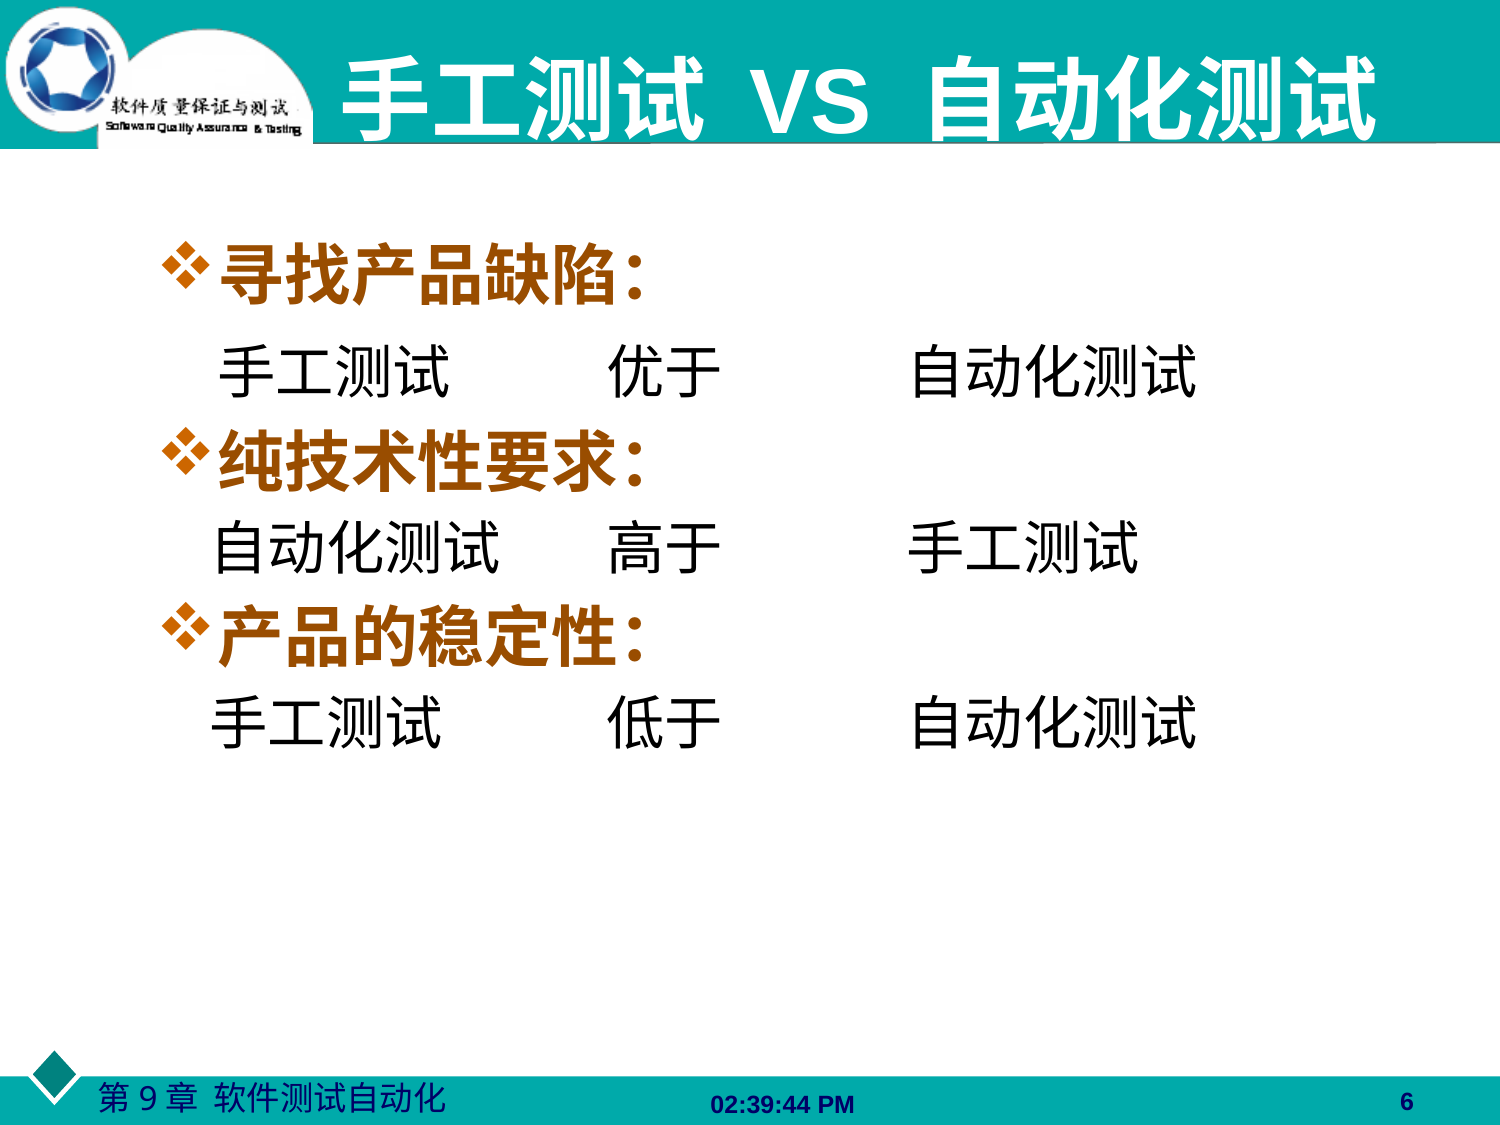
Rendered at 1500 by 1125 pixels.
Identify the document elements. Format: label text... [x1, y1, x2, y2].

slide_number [695, 1081, 1046, 1125]
title 手工测试 VS 自动化测试 [324, 30, 1500, 163]
picture [0, 0, 313, 149]
slide_number 6 [1116, 1077, 1430, 1125]
list 寻找产品缺陷： 手工测试 优于 自动化测试 纯技术性要求： 自动化测试 高于 手工测试 产品的稳定性： 手工测试 低于 自动化测试 [141, 225, 1417, 1006]
